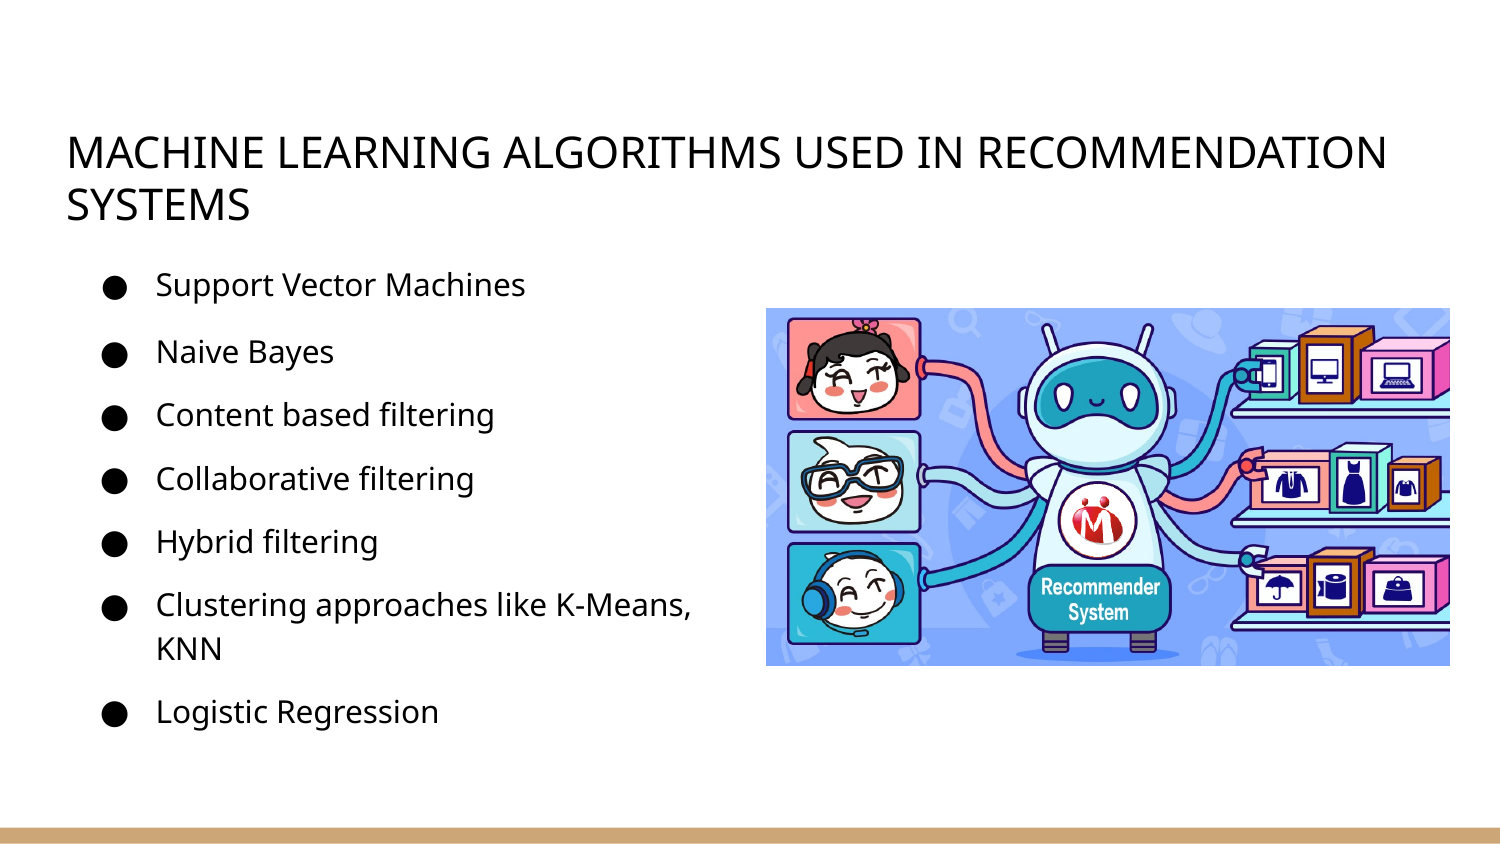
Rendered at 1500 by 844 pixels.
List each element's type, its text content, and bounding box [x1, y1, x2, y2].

title MACHINE LEARNING ALGORITHMS USED IN RECOMMENDATION SYSTEMS [51, 108, 1449, 245]
list Support Vector Machines Naive Bayes Content based filtering Collaborative filtering Hybrid filtering Clustering approaches like K-Means, KNN Logistic Regression [63, 244, 767, 750]
picture [766, 308, 1451, 667]
